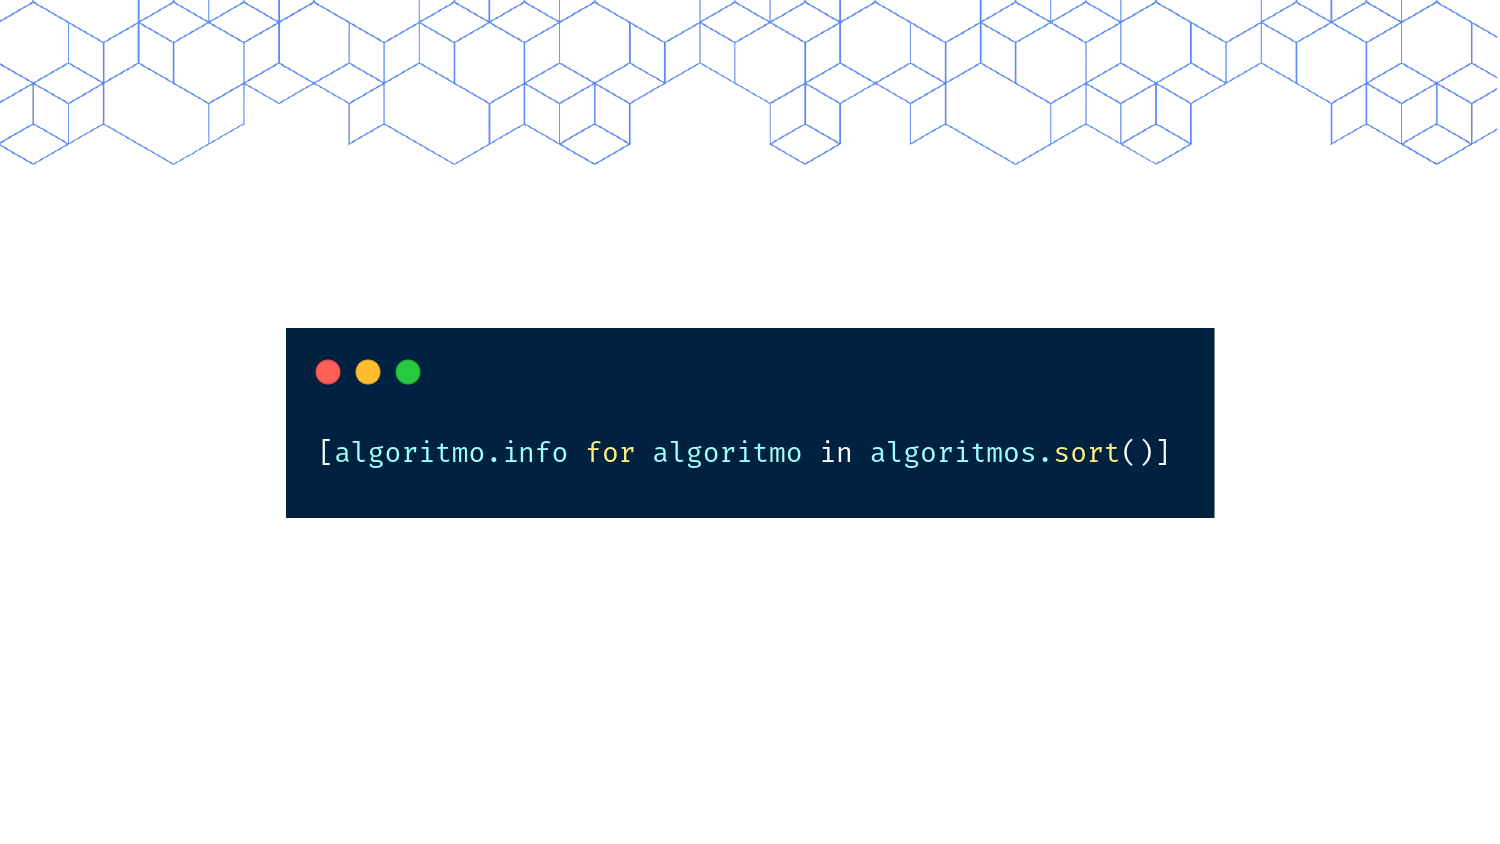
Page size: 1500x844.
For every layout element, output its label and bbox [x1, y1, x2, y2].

picture [285, 326, 1215, 518]
picture [0, 0, 1498, 165]
